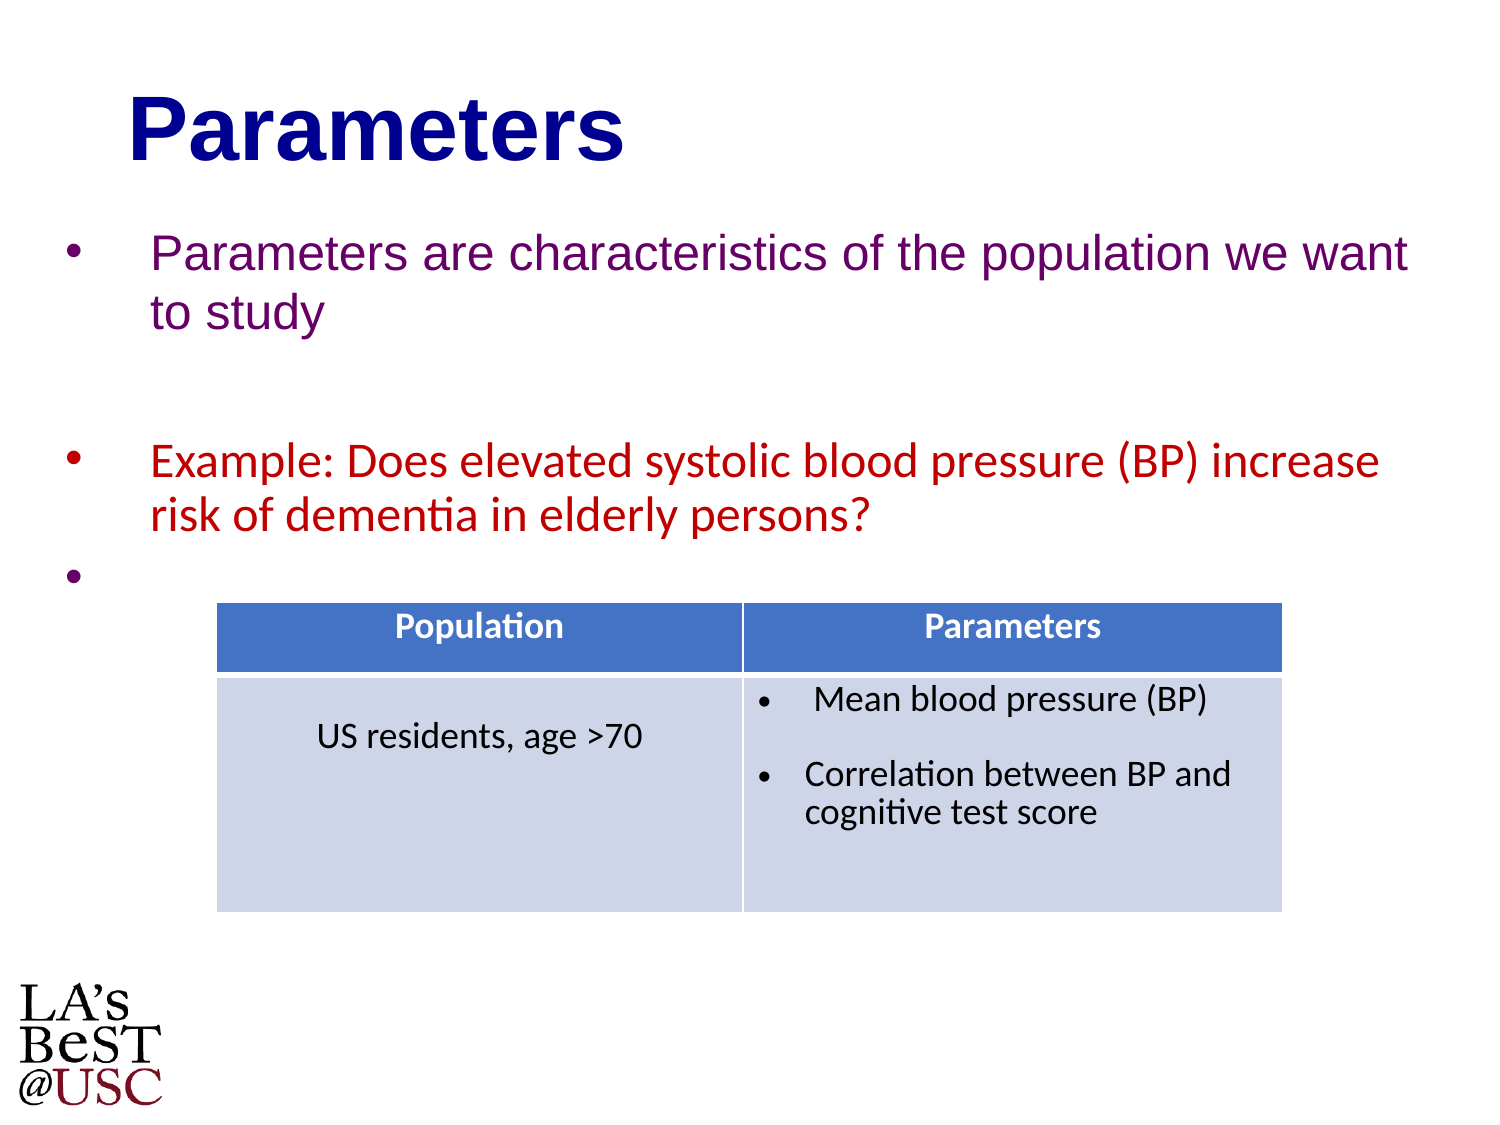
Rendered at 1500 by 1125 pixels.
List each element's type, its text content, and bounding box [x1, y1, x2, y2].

title Parameters [112, 37, 1388, 212]
list Parameters are characteristics of the population we want to study Example: Does elevated systolic blood pressure (BP) increase risk of dementia in elderly persons? [50, 212, 1463, 1088]
picture [15, 977, 168, 1111]
table_header Parameters [744, 603, 1282, 672]
table_header Population [217, 603, 742, 672]
table_cell Mean blood pressure (BP) Correlation between BP and cognitive test score [744, 678, 1282, 912]
table_cell US residents, age >70 [217, 678, 742, 912]
